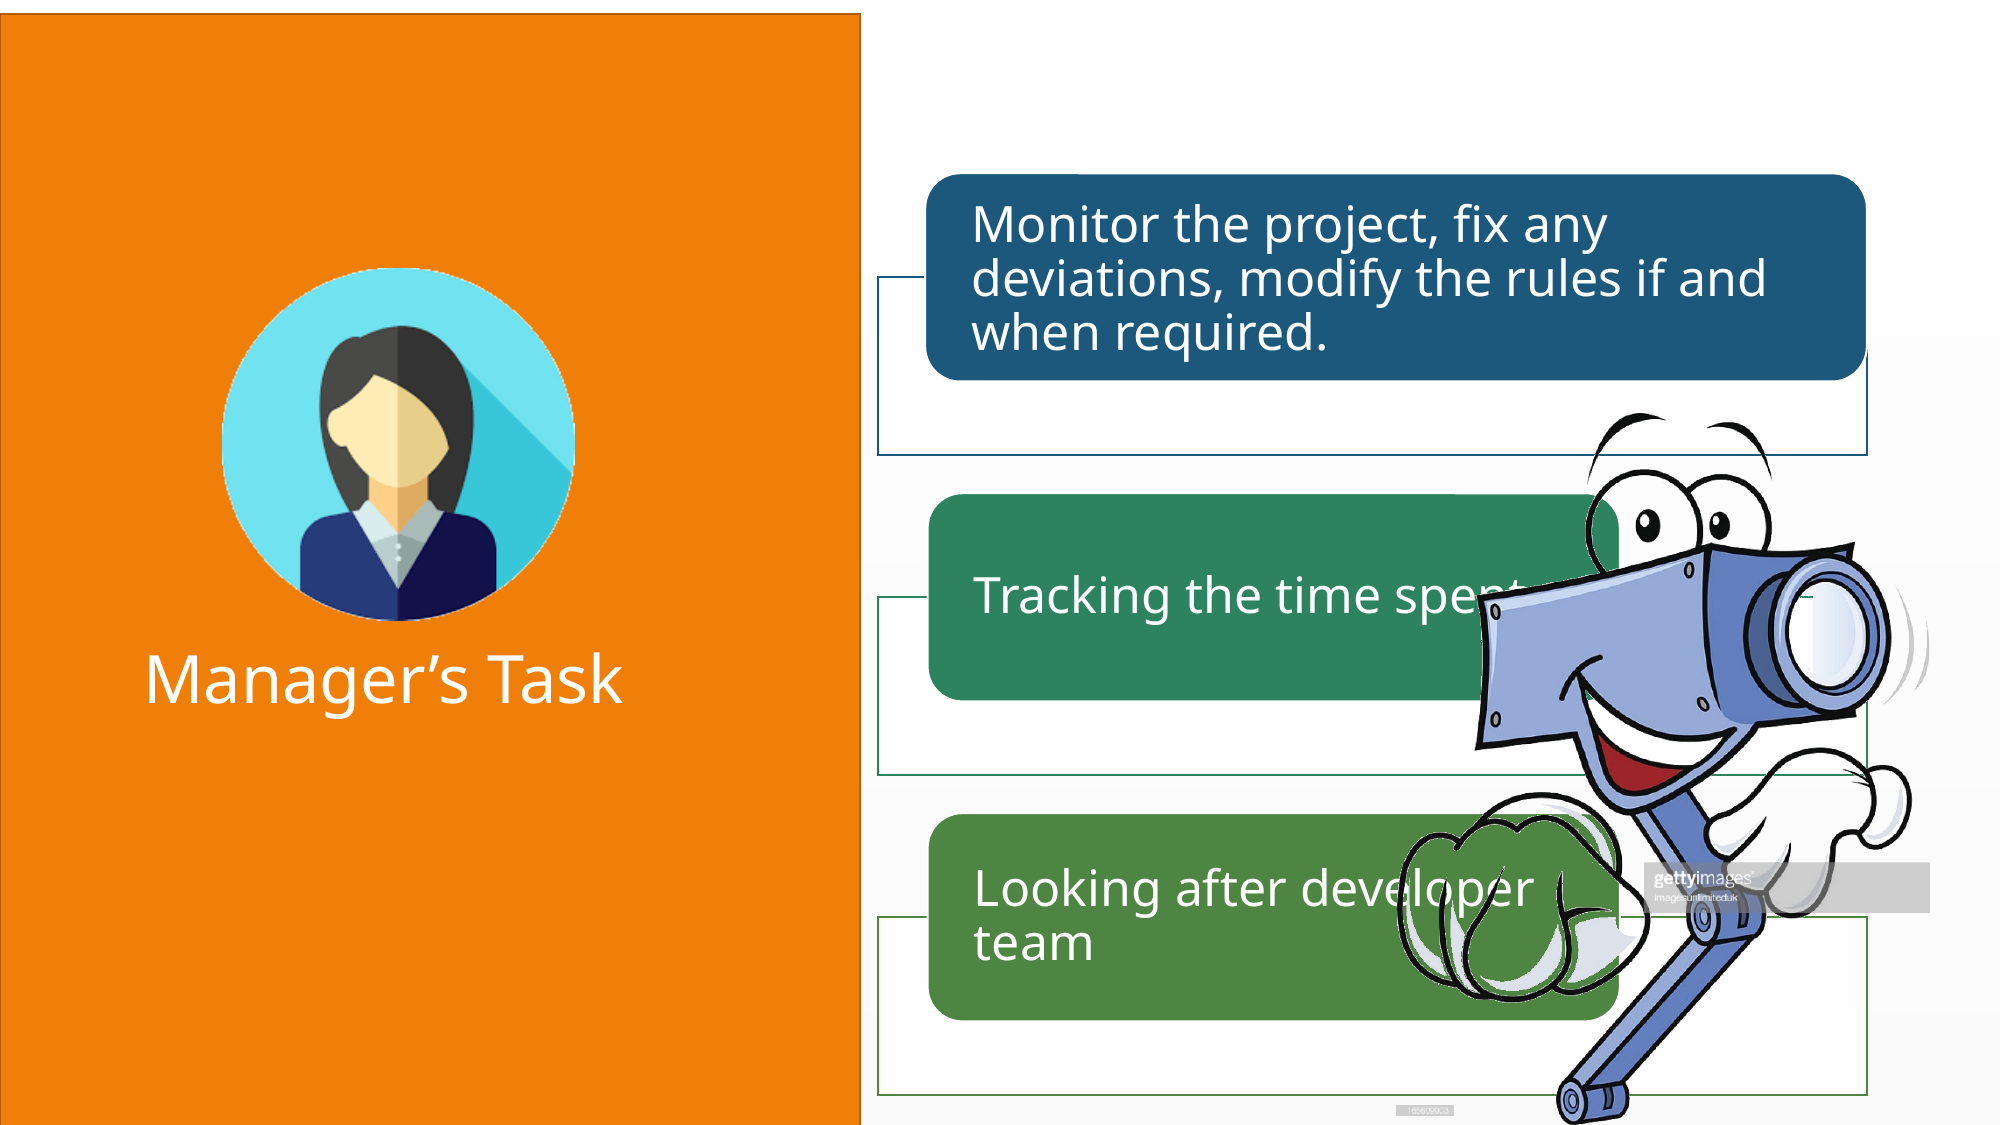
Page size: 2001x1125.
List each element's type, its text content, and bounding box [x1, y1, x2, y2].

picture [222, 268, 575, 621]
picture [1395, 412, 1930, 1125]
text_box [0, 13, 861, 1125]
title Manager’s Task [128, 634, 787, 731]
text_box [878, 167, 1868, 1101]
